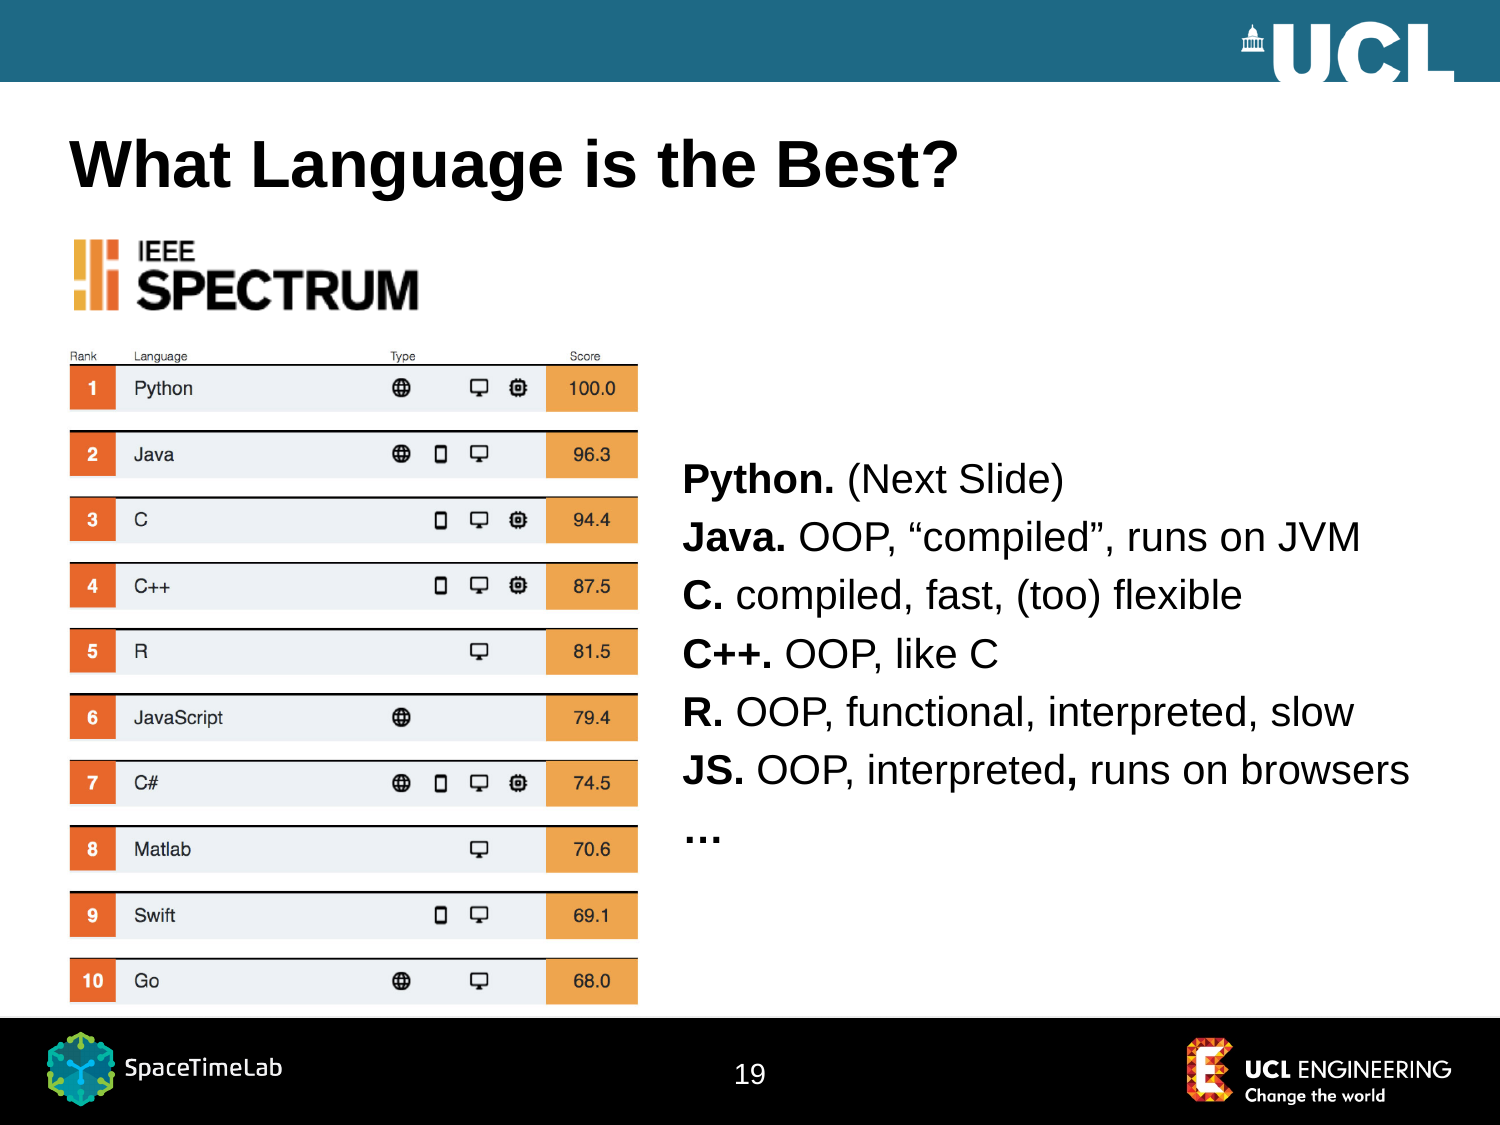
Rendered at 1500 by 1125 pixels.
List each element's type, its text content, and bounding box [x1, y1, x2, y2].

list Python. (Next Slide) Java. OOP, “compiled”, runs on JVM C. compiled, fast, (too) flexible C++. OOP, like C R. OOP, functional, interpreted, slow JS. OOP, interpreted, runs on browsers … [667, 373, 1447, 988]
title What Language is the Best? [54, 113, 1447, 197]
picture [64, 225, 433, 323]
footer 19 [496, 1042, 1004, 1103]
picture [0, 345, 1500, 1125]
